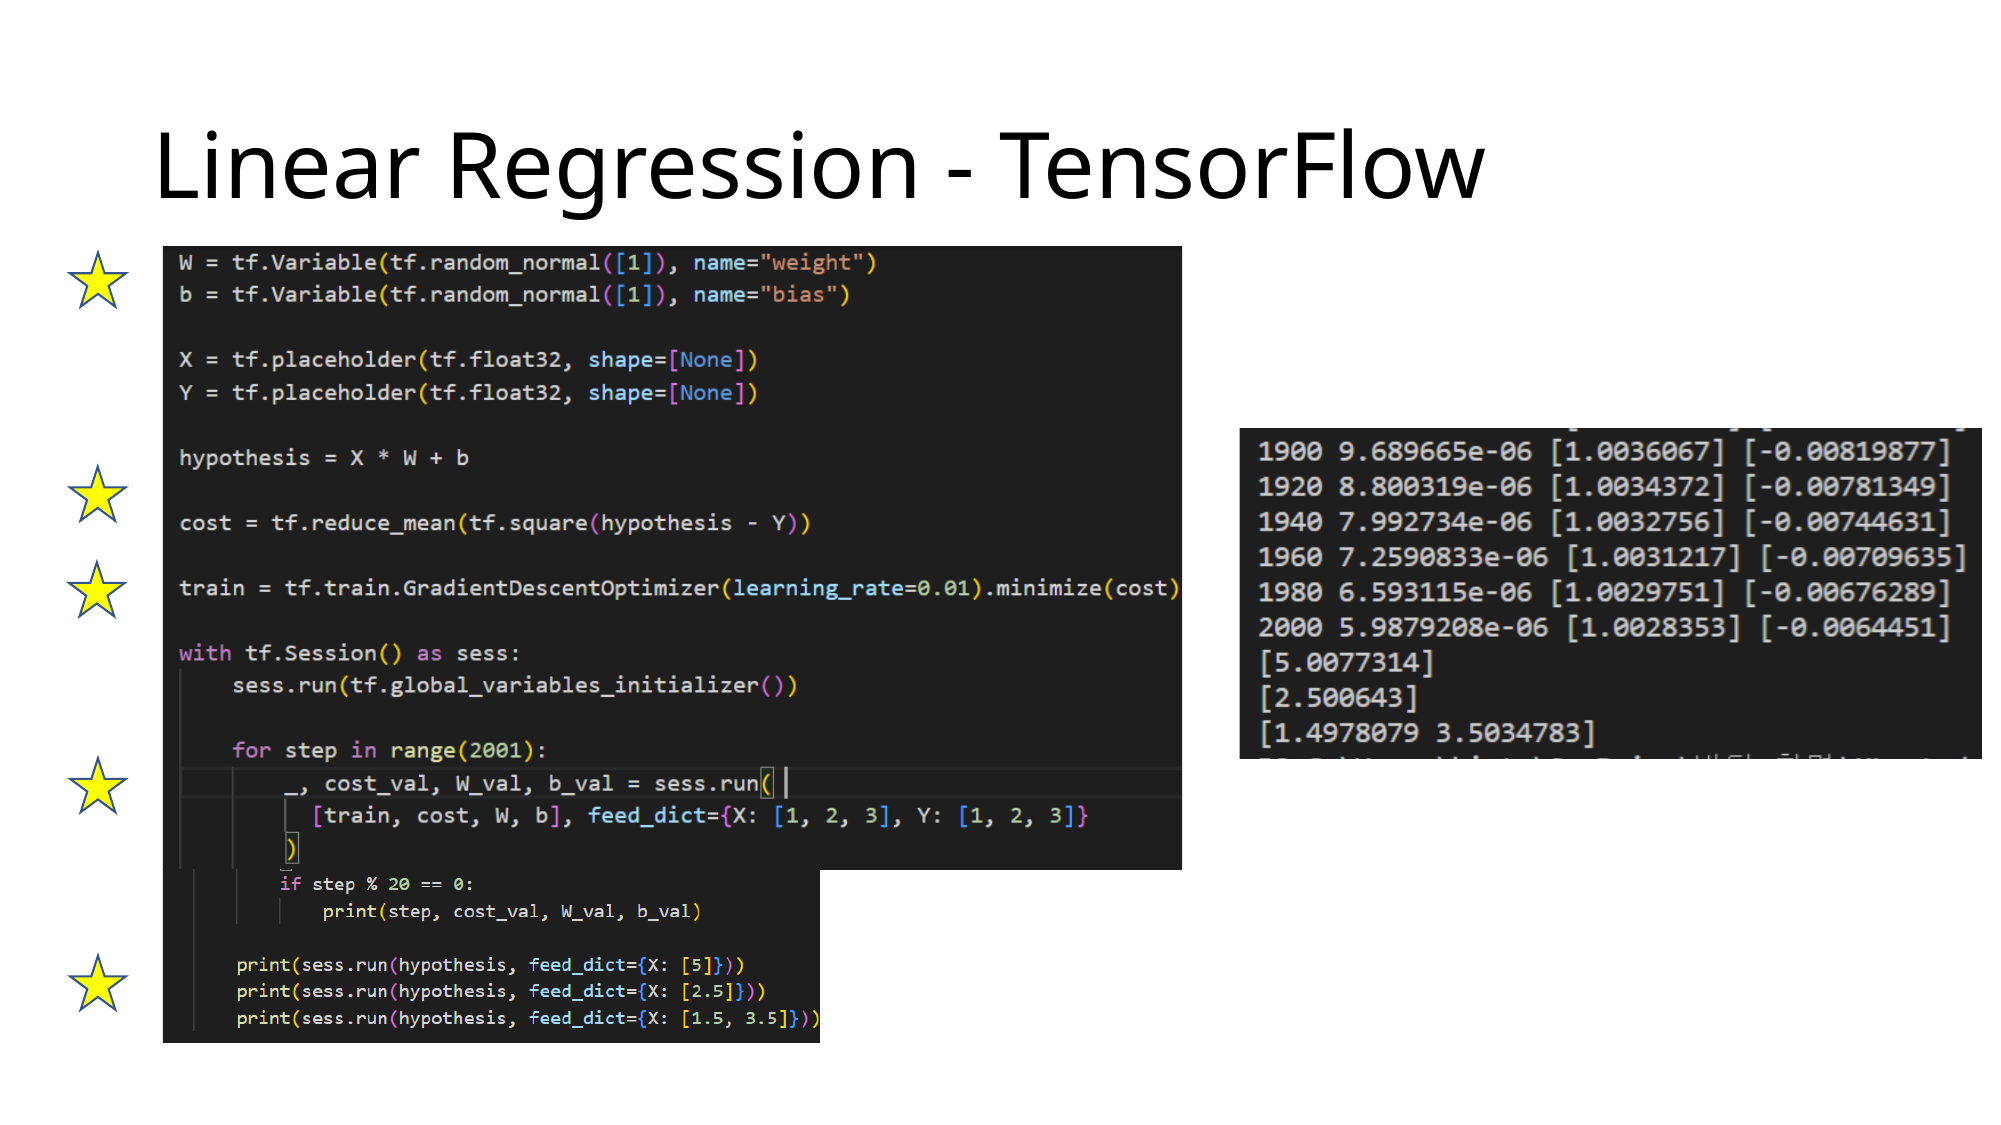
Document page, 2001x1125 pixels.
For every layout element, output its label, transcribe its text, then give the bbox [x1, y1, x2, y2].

picture [162, 246, 1183, 1043]
title Linear Regression - TensorFlow [137, 59, 1863, 278]
text_box [66, 754, 130, 815]
text_box [65, 558, 128, 619]
text_box [66, 952, 130, 1013]
text_box [66, 249, 130, 310]
text_box [66, 463, 129, 524]
picture [1239, 428, 1982, 759]
